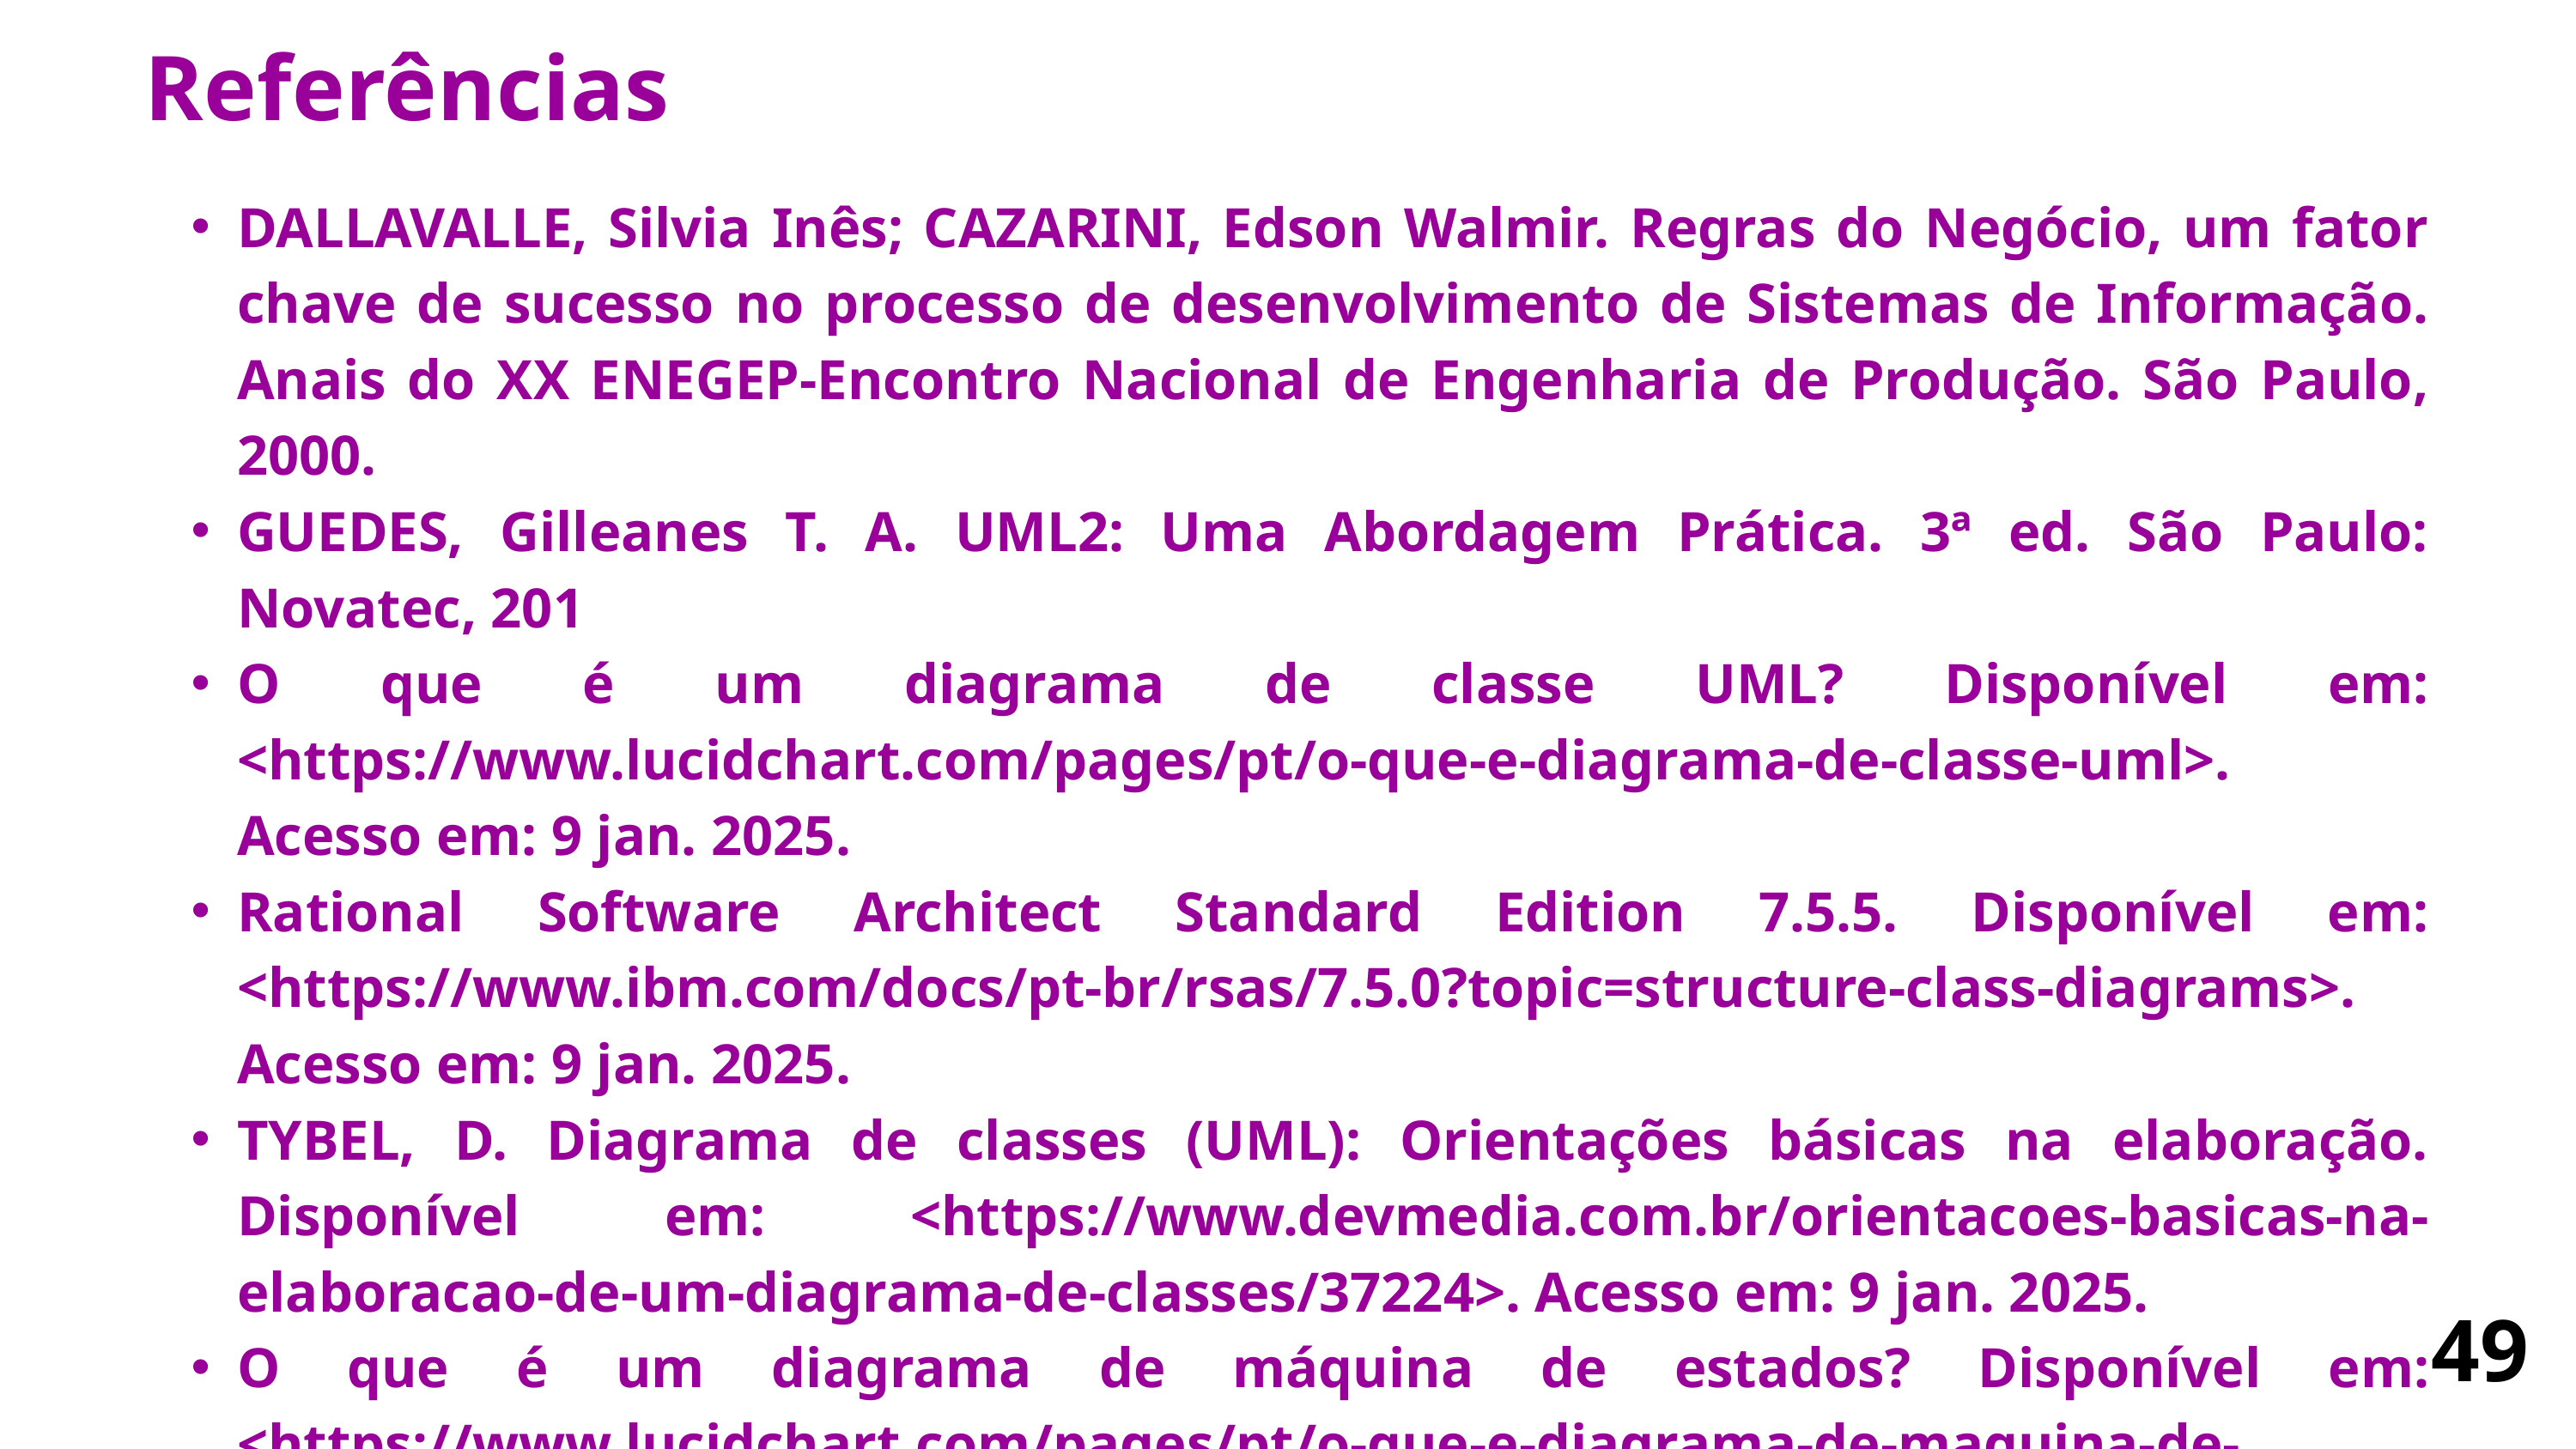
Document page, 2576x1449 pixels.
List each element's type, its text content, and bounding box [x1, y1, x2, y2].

text_box Referências [144, 33, 2110, 139]
text_box DALLAVALLE, Silvia Inês; CAZARINI, Edson Walmir. Regras do Negócio, um fator chave de sucesso no processo de desenvolvimento de Sistemas de Informação. Anais do XX ENEGEP-Encontro Nacional de Engenharia de Produção. São Paulo, 2000. GUEDES, Gilleanes T. A. UML2: Uma Abordagem Prática. 3ª ed. São Paulo: Novatec, 201 O que é um diagrama de classe UML? Disponível em: <https://www.lucidchart.com/pages/pt/o-que-e-diagrama-de-classe-uml>. Acesso em: 9 jan. 2025. Rational Software Architect Standard Edition 7.5.5. Disponível em: <https://www.ibm.com/docs/pt-br/rsas/7.5.0?topic=structure-class-diagrams>. Acesso em: 9 jan. 2025. TYBEL, D. Diagrama de classes (UML): Orientações básicas na elaboração. Disponível em: <https://www.devmedia.com.br/orientacoes-basicas-na-elaboracao-de-um-diagrama-de-classes/37224>. Acesso em: 9 jan. 2025. O que é um diagrama de máquina de estados? Disponível em: <https://www.lucidchart.com/pages/pt/o-que-e-diagrama-de-maquina-de-estados-uml>. Acesso em: 9 jan. 2025. [144, 182, 2432, 1449]
text_box 49 [2431, 1298, 2576, 1399]
